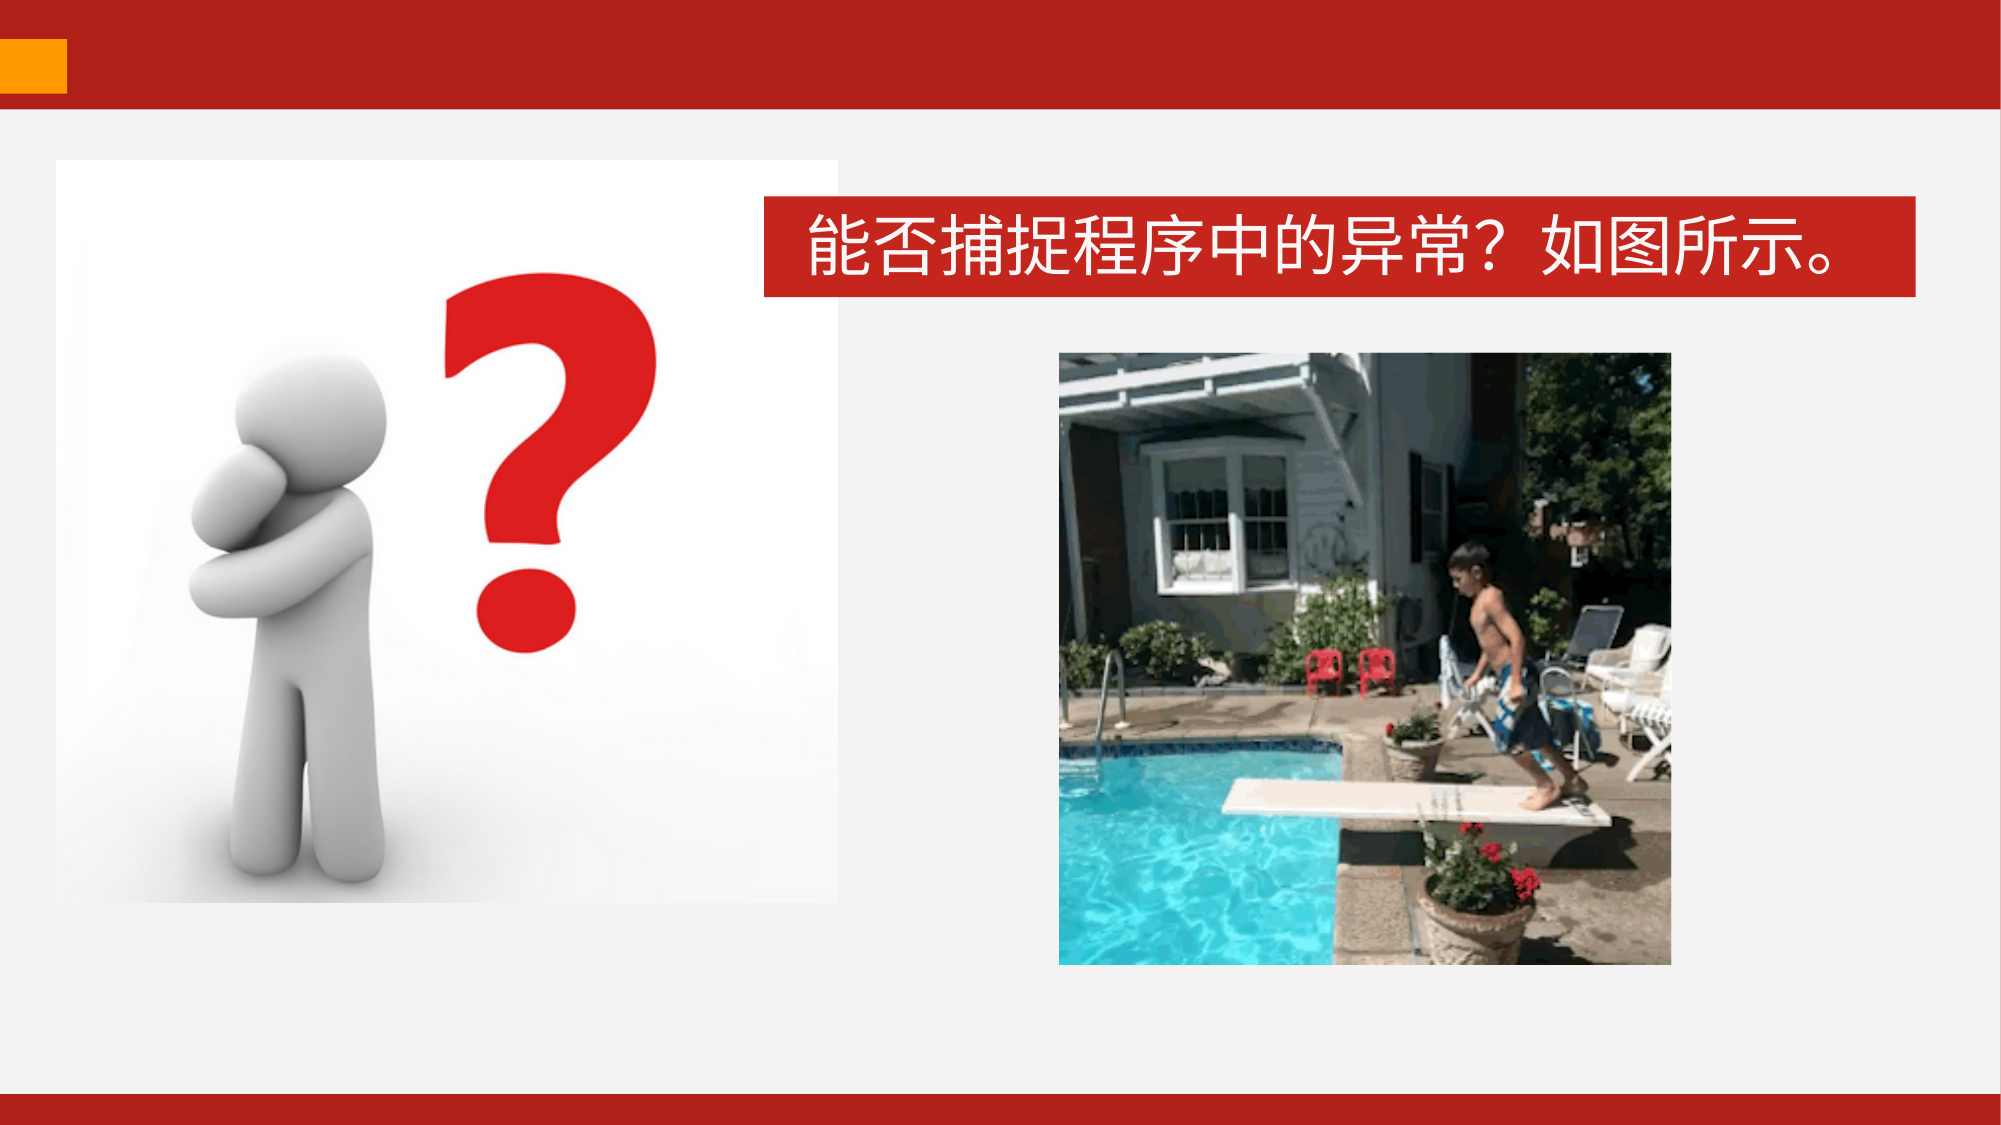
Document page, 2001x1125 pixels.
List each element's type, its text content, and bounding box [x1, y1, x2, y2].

text_box [0, 39, 68, 94]
text_box 能否捕捉程序中的异常？如图所示。 [844, 196, 1916, 298]
picture [56, 160, 839, 904]
text_box [0, 109, 2001, 1094]
picture [1059, 349, 1674, 965]
